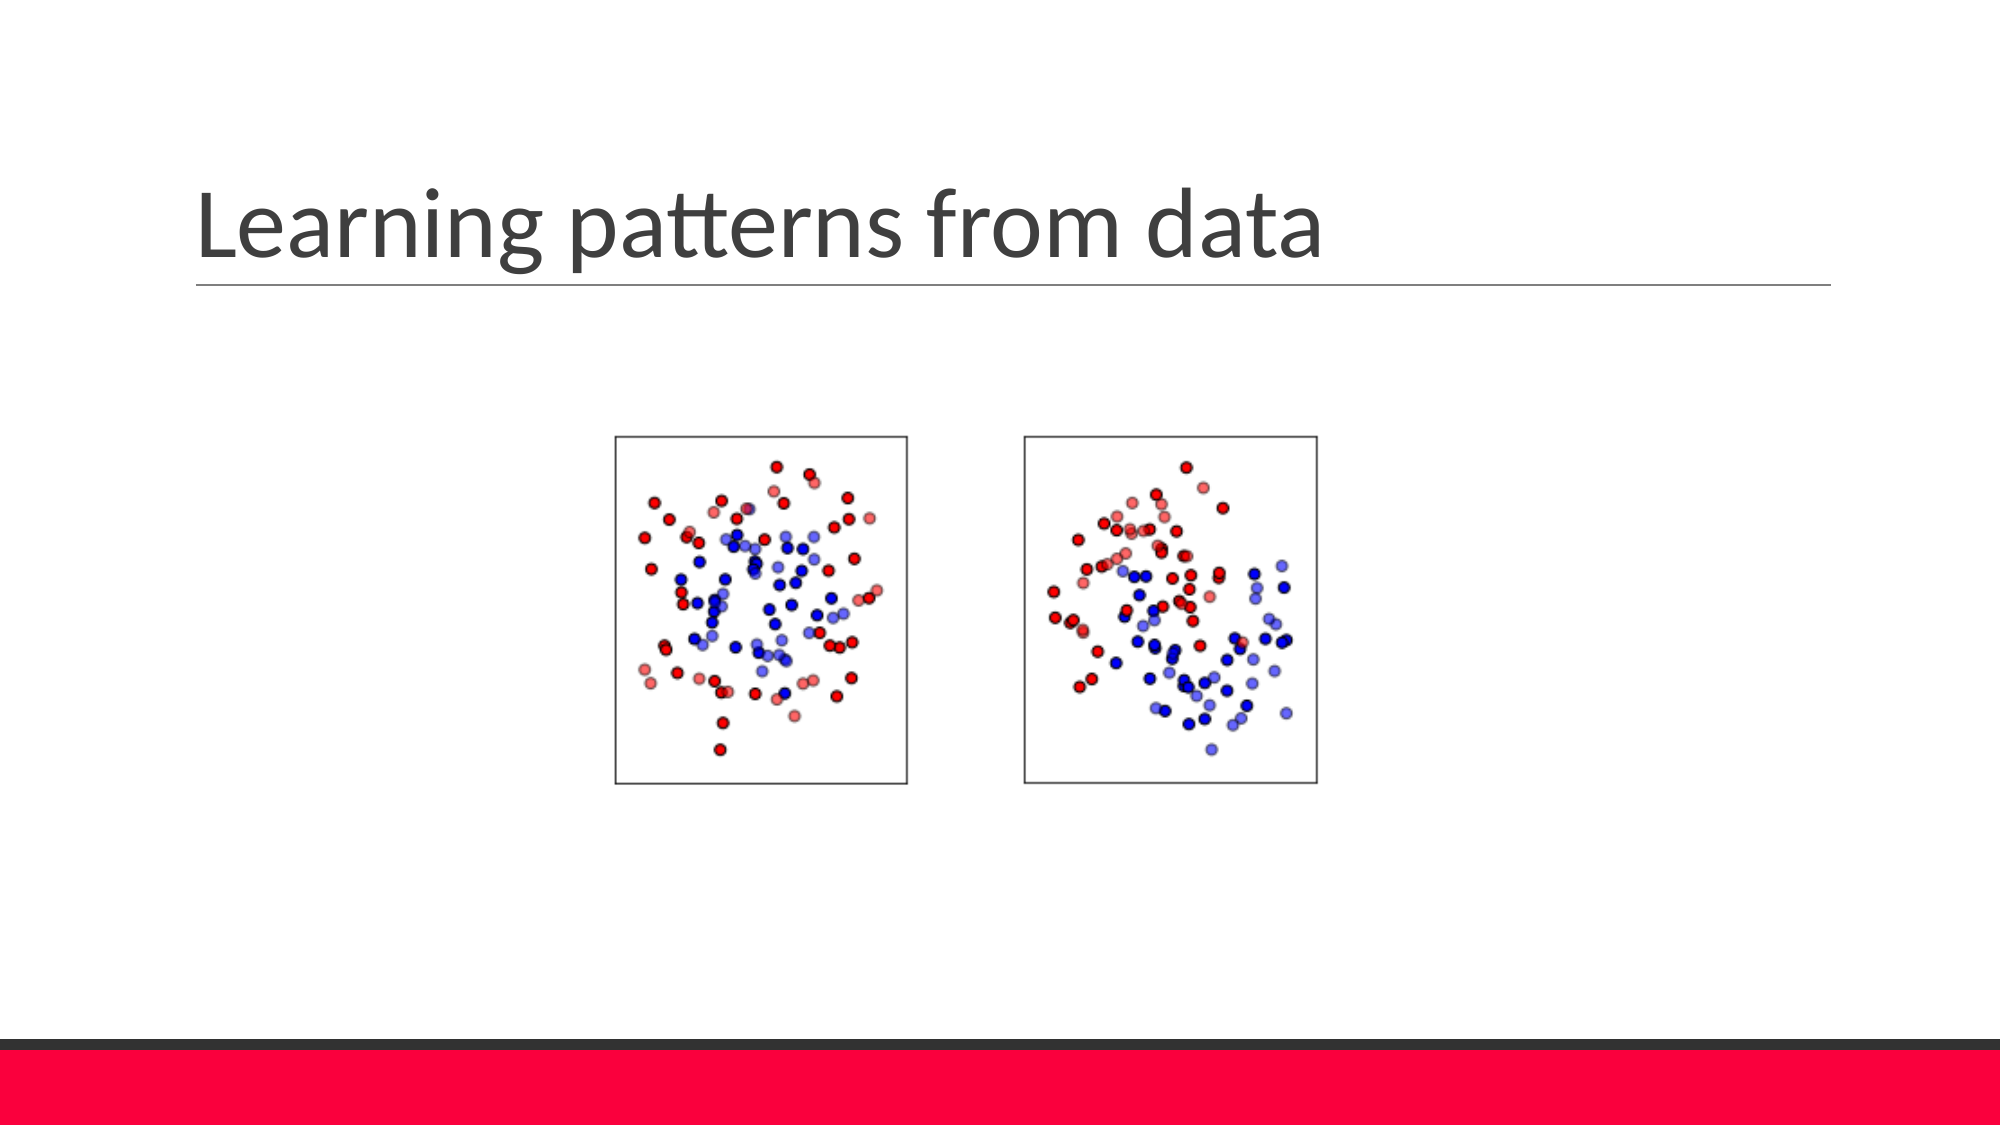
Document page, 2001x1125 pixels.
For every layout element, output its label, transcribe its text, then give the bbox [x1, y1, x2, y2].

picture [999, 422, 1338, 796]
picture [590, 422, 928, 795]
title Learning patterns from data [180, 47, 1830, 285]
